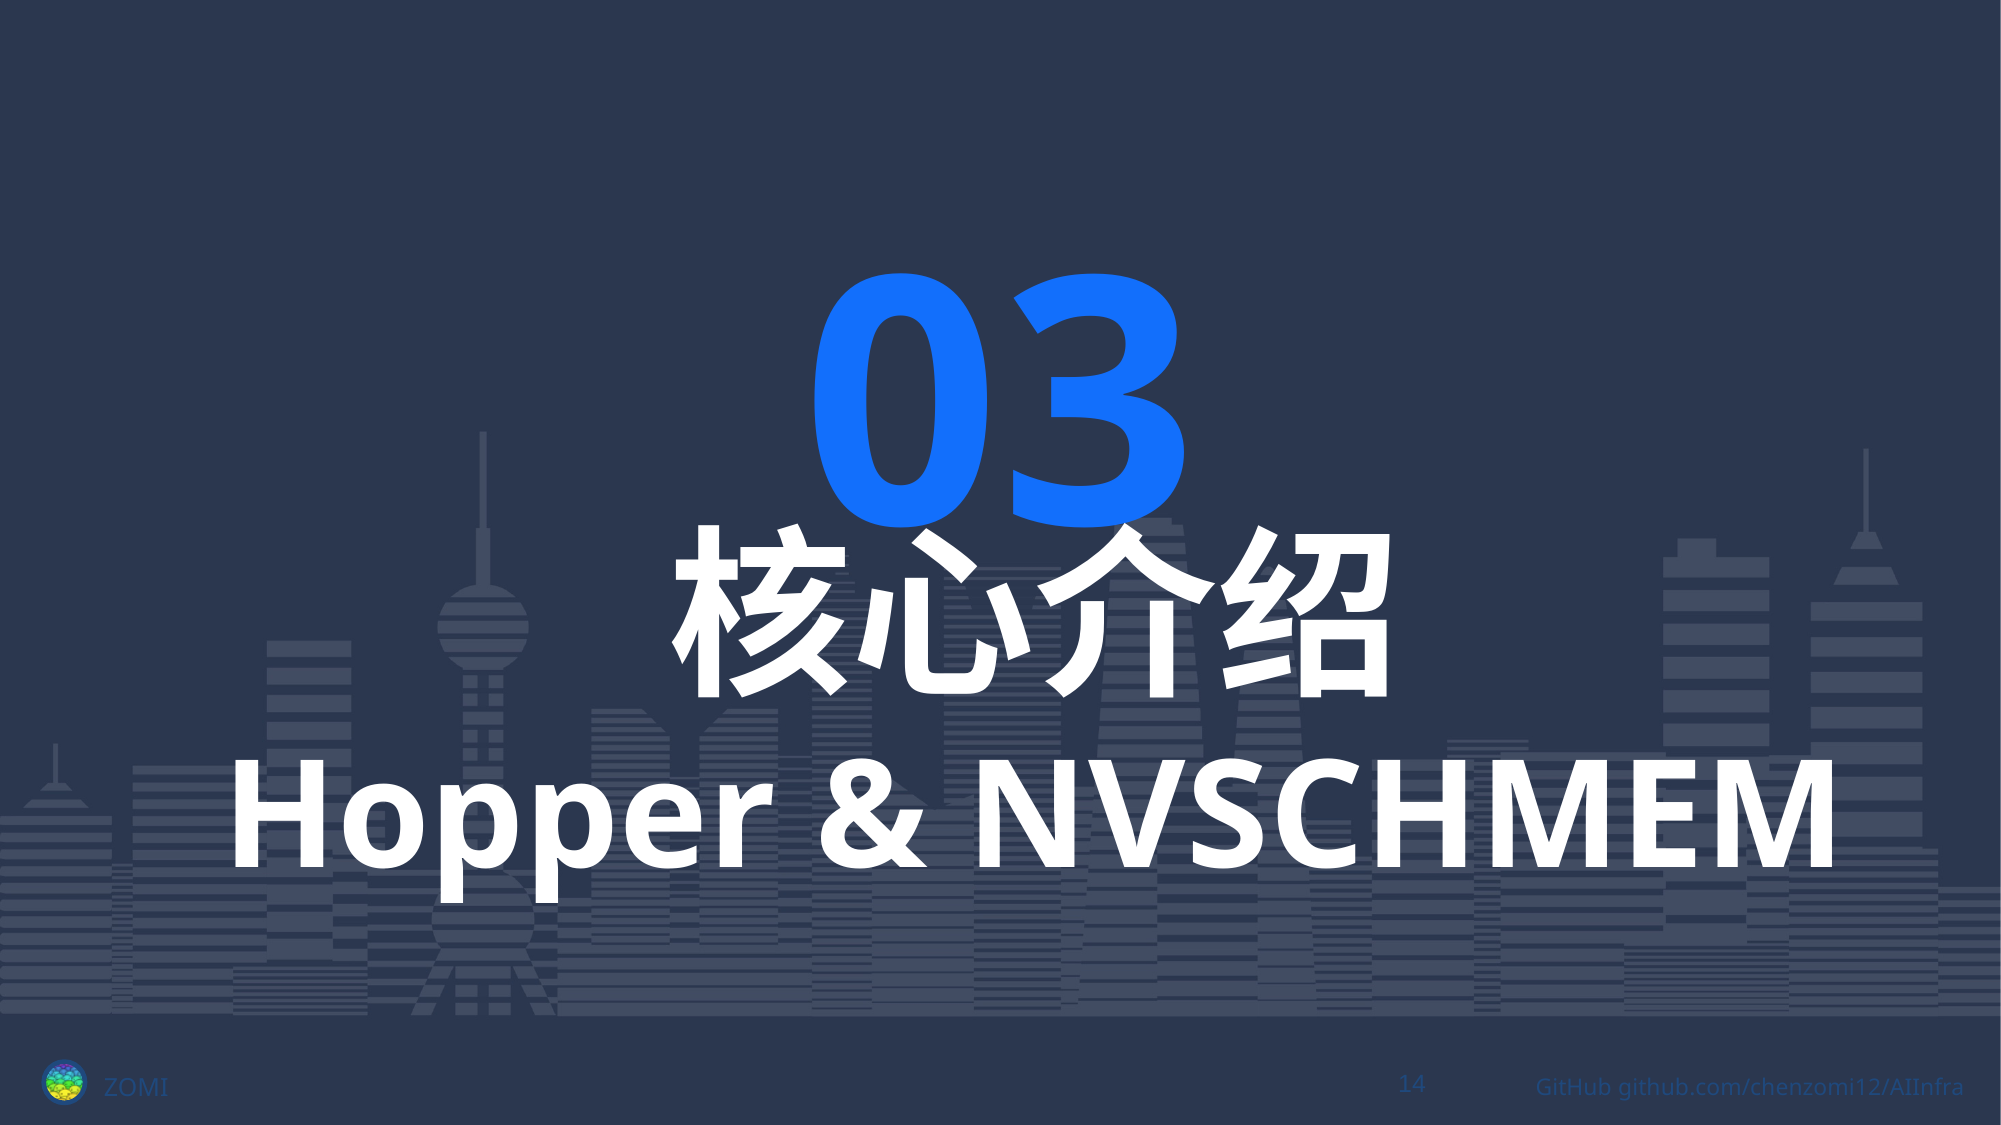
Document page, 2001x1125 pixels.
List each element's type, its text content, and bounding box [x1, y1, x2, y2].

picture [0, 0, 2001, 1125]
text_box 03 [787, 171, 1213, 490]
text_box 核心介绍 Hopper & NVSCHMEM [203, 490, 1866, 906]
